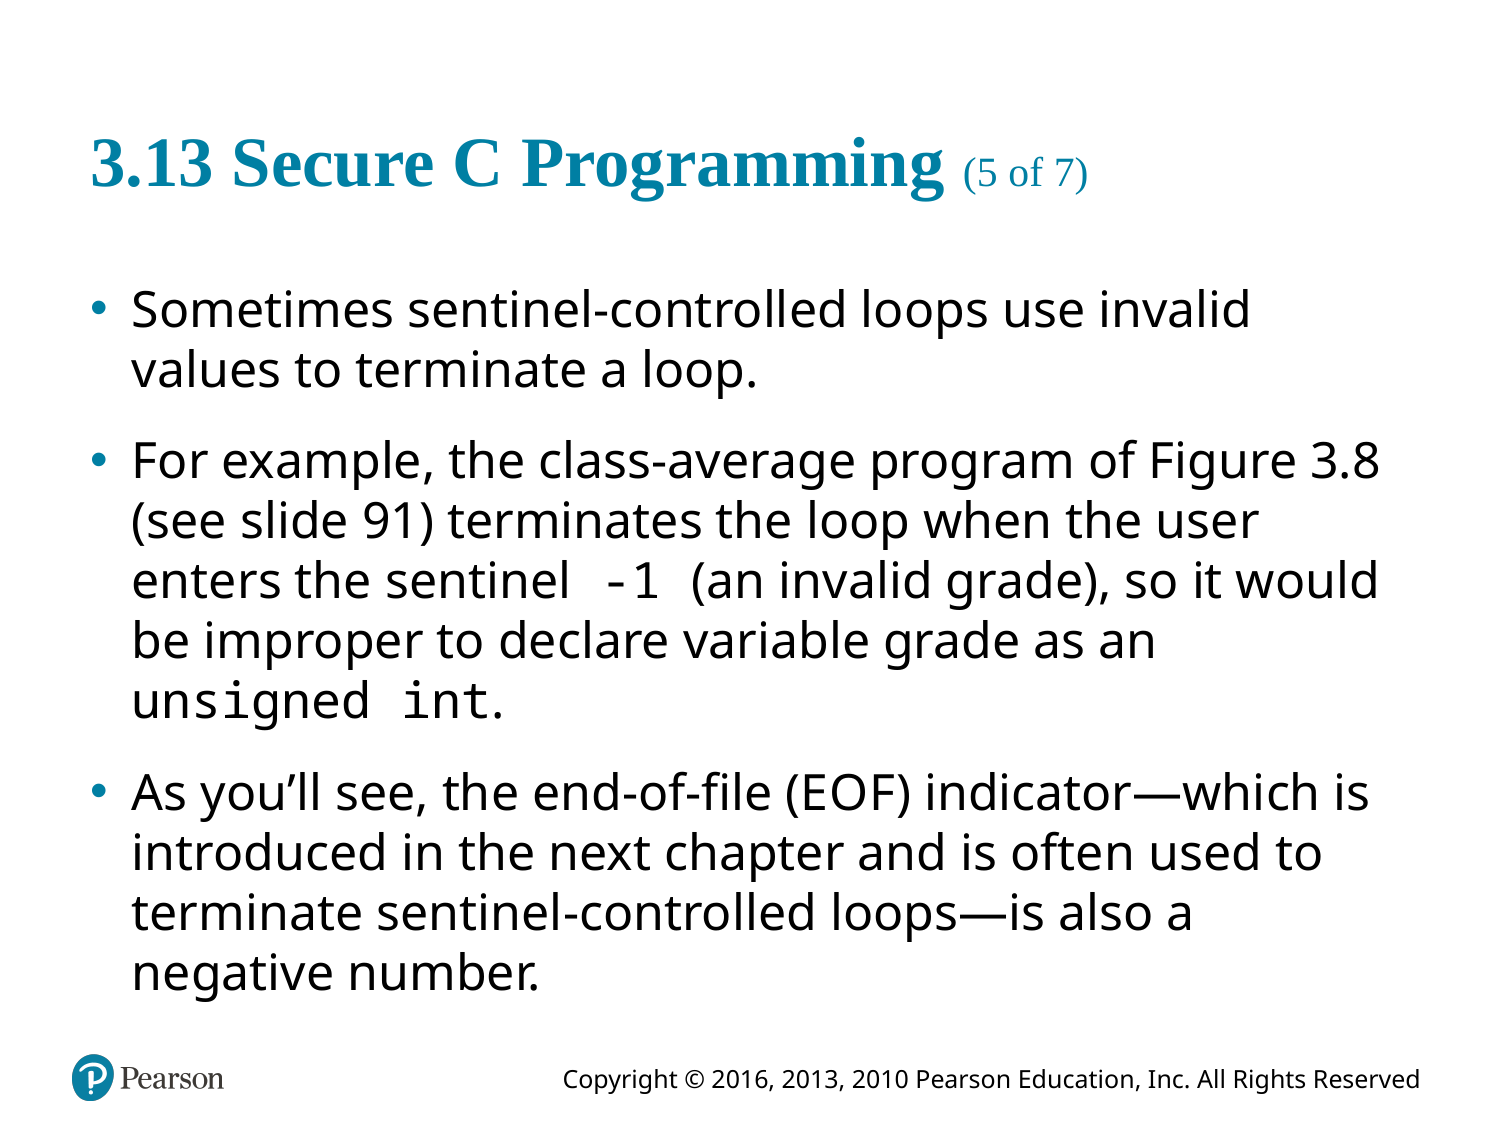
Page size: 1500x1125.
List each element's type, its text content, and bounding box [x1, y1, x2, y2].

title 3.13 Secure C Programming (5 of 7) [75, 35, 1425, 216]
picture [80, 1063, 106, 1088]
list Sometimes sentinel-controlled loops use invalid values to terminate a loop. For example, the class-average program of Figure 3.8 (see slide 91) terminates the loop when the user enters the sentinel -1 (an invalid grade), so it would be improper to declare variable grade as an unsigned int. As you’ll see, the end-of-file (E O F) indicator—which is introduced in the next chapter and is often used to terminate sentinel-controlled loops—is also a negative number. [75, 262, 1425, 1016]
picture [72, 1054, 88, 1070]
picture [72, 1087, 83, 1101]
picture [98, 1054, 224, 1101]
